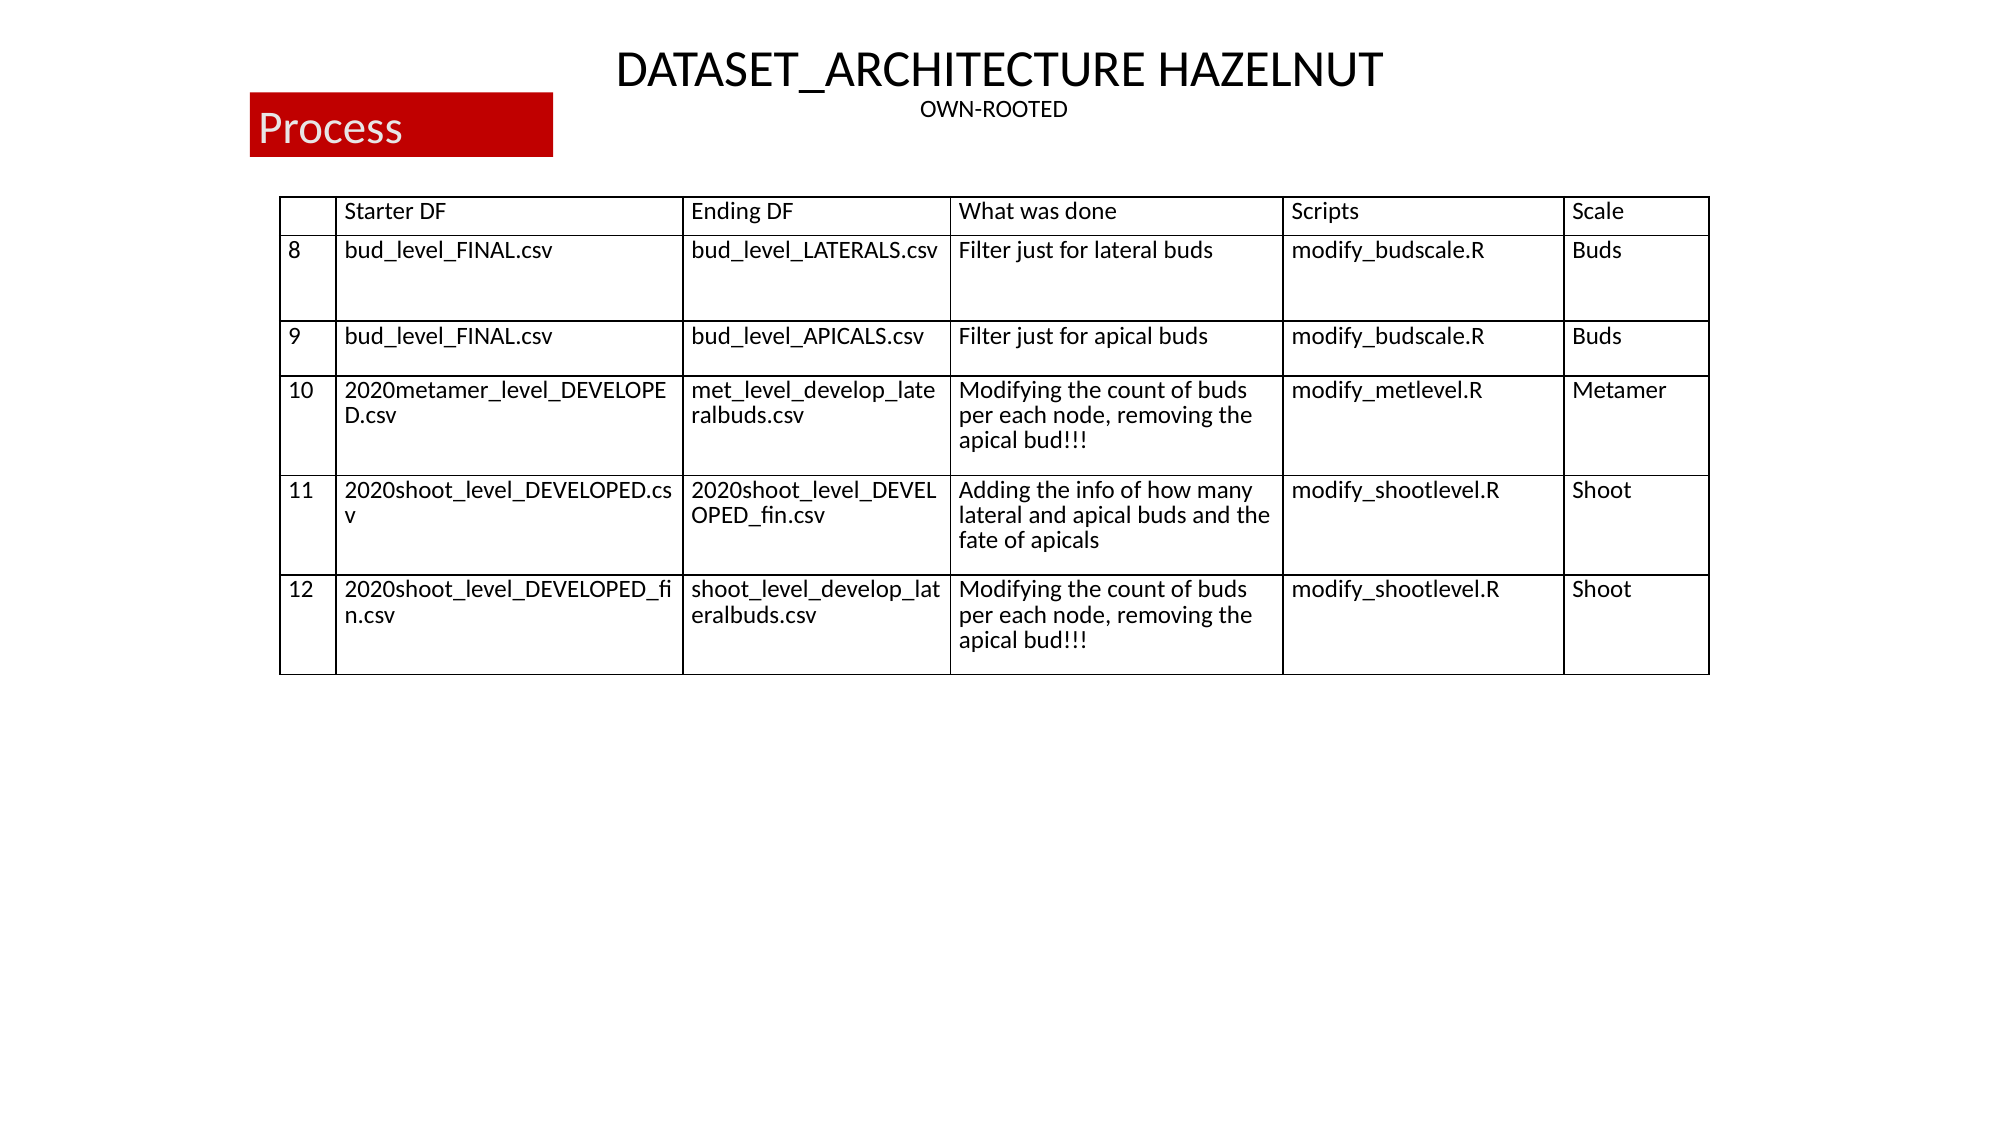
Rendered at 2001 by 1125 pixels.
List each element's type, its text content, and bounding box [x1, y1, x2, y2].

table_cell Metamer [1565, 377, 1708, 475]
table_header What was done [951, 198, 1282, 235]
table_cell 10 [281, 377, 335, 475]
table_cell Filter just for lateral buds [951, 236, 1282, 320]
table_cell Buds [1565, 322, 1708, 375]
table_cell Modifying the count of buds per each node, removing the apical bud!!! [951, 576, 1282, 674]
table_cell Filter just for apical buds [951, 322, 1282, 375]
text_box Process [249, 92, 554, 157]
table_cell modify_metlevel.R [1284, 377, 1563, 475]
table_cell Adding the info of how many lateral and apical buds and the fate of apicals [951, 476, 1282, 574]
table_header Scale [1565, 198, 1708, 235]
table_cell 11 [281, 476, 335, 574]
table_header Starter DF [337, 198, 682, 235]
table_cell Shoot [1565, 476, 1708, 574]
table_cell modify_shootlevel.R [1284, 476, 1563, 574]
table_cell 2020shoot_level_DEVELOPED.csv [337, 476, 682, 574]
table_cell met_level_develop_lateralbuds.csv [684, 377, 950, 475]
table_cell bud_level_APICALS.csv [684, 322, 950, 375]
table_cell 2020metamer_level_DEVELOPED.csv [337, 377, 682, 475]
table_cell 2020shoot_level_DEVELOPED_fin.csv [684, 476, 950, 574]
table_header [281, 198, 335, 235]
table_cell Buds [1565, 236, 1708, 320]
table_header Scripts [1284, 198, 1563, 235]
table_cell bud_level_FINAL.csv [337, 322, 682, 375]
text_box DATASET_ARCHITECTURE HAZELNUT [610, 31, 1389, 100]
table_cell 9 [281, 322, 335, 375]
table_cell Shoot [1565, 576, 1708, 674]
table_header Ending DF [684, 198, 950, 235]
table_cell modify_shootlevel.R [1284, 576, 1563, 674]
table_cell 2020shoot_level_DEVELOPED_fin.csv [337, 576, 682, 674]
table_cell 12 [281, 576, 335, 674]
table_cell shoot_level_develop_lateralbuds.csv [684, 576, 950, 674]
table_cell Modifying the count of buds per each node, removing the apical bud!!! [951, 377, 1282, 475]
table_cell modify_budscale.R [1284, 322, 1563, 375]
table_cell 8 [281, 236, 335, 320]
table_cell bud_level_LATERALS.csv [684, 236, 950, 320]
table_cell bud_level_FINAL.csv [337, 236, 682, 320]
text_box OWN-ROOTED [905, 85, 1084, 130]
table_cell modify_budscale.R [1284, 236, 1563, 320]
